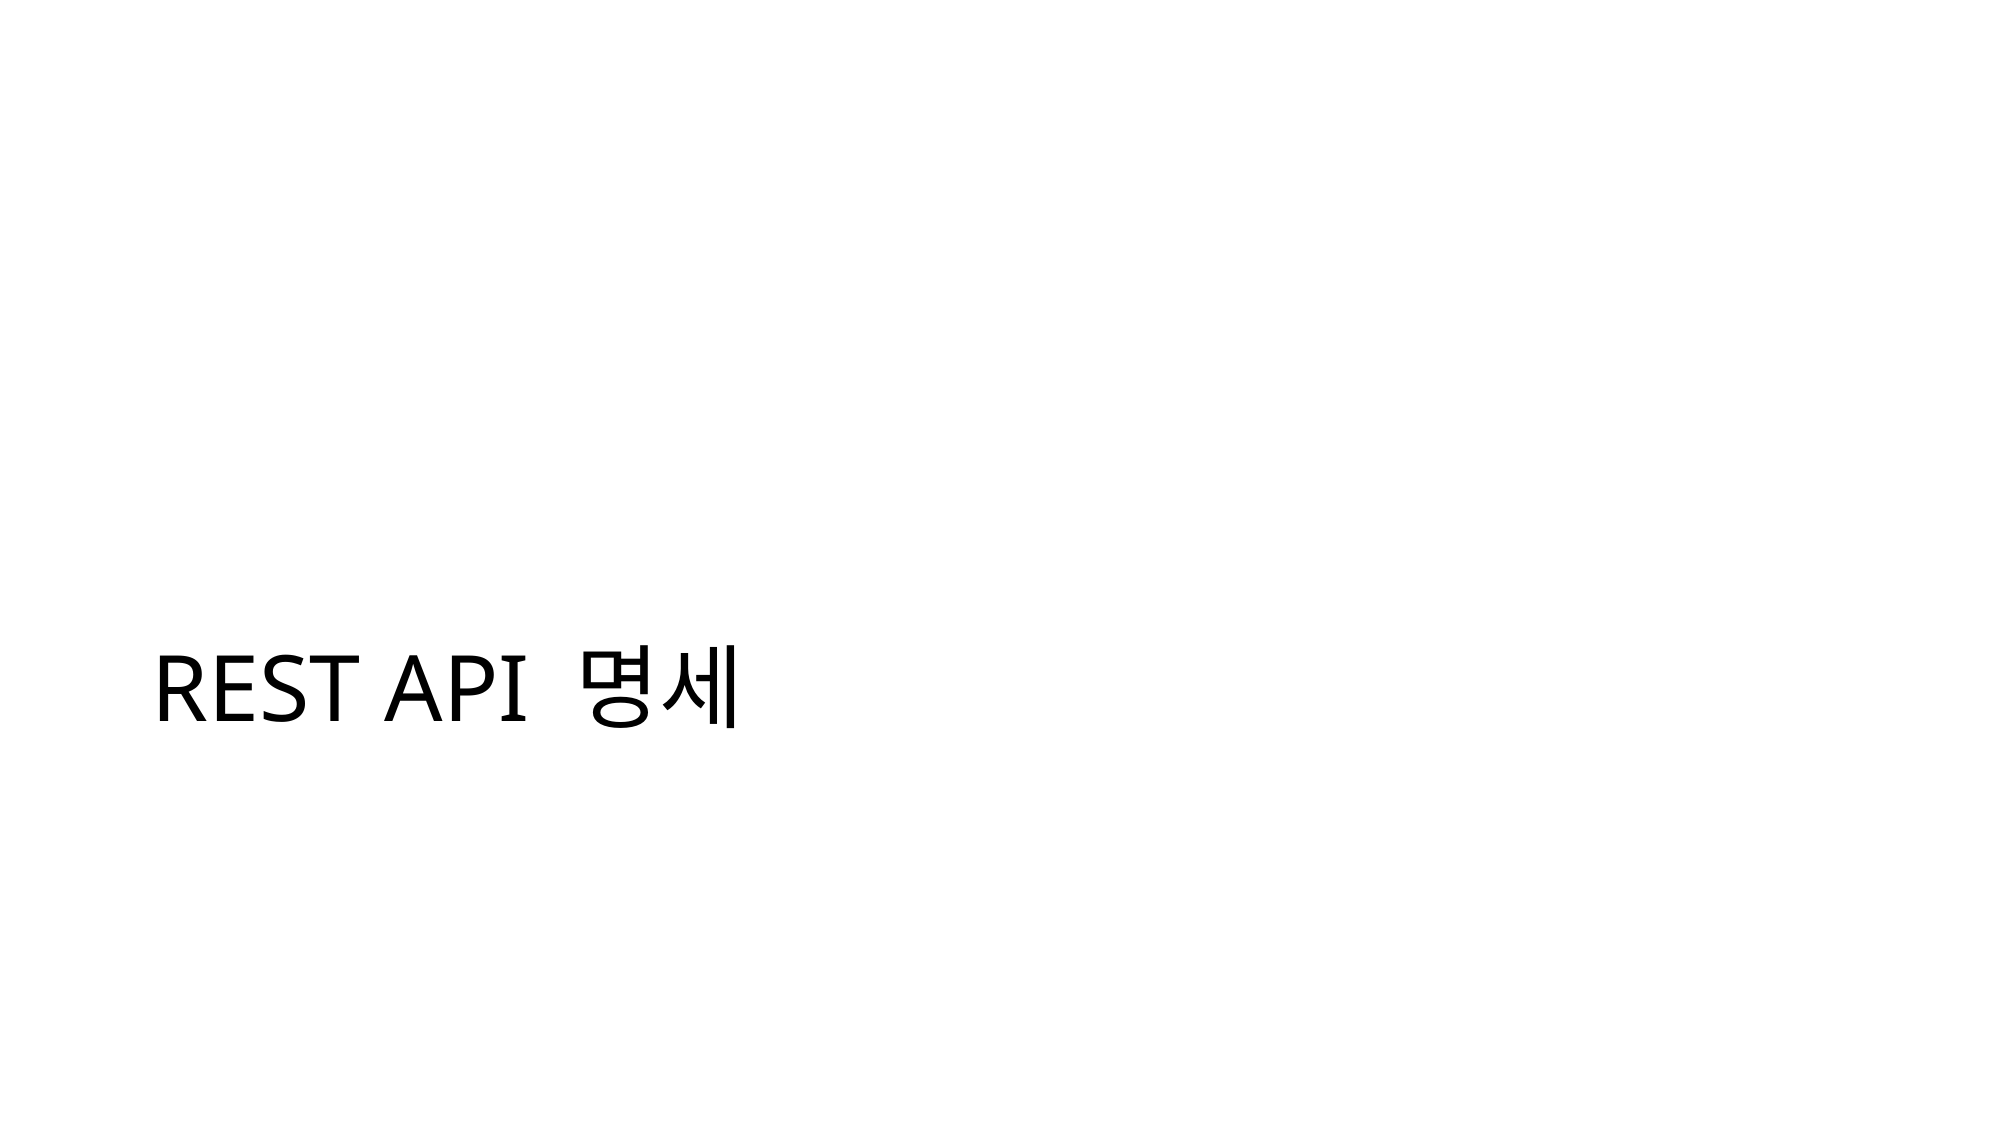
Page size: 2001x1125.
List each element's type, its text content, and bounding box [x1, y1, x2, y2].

title REST API 명세 [136, 280, 1862, 749]
